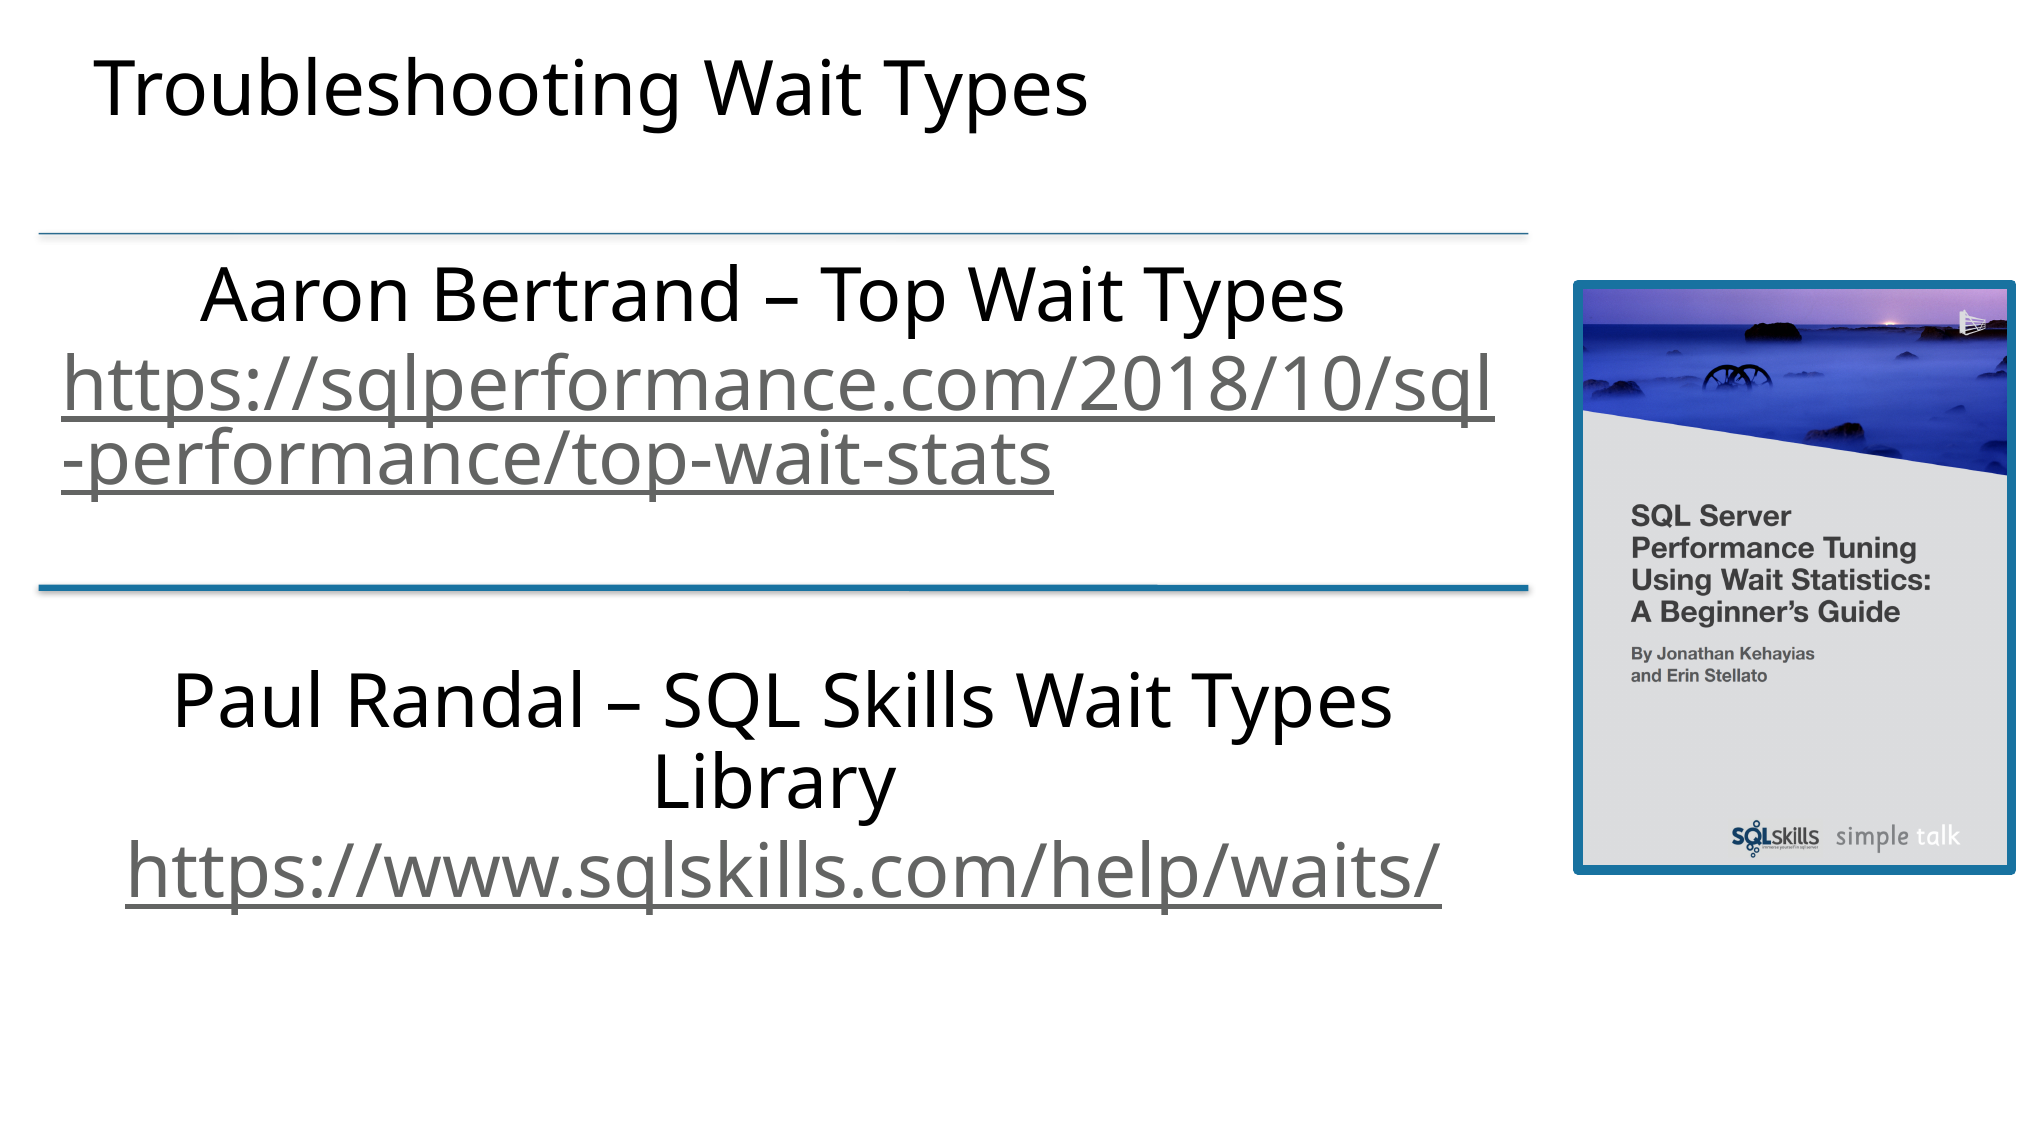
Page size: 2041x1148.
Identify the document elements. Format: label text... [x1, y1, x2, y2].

title Troubleshooting Wait Types [78, 49, 1915, 241]
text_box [38, 233, 1529, 922]
picture [1582, 288, 2007, 866]
